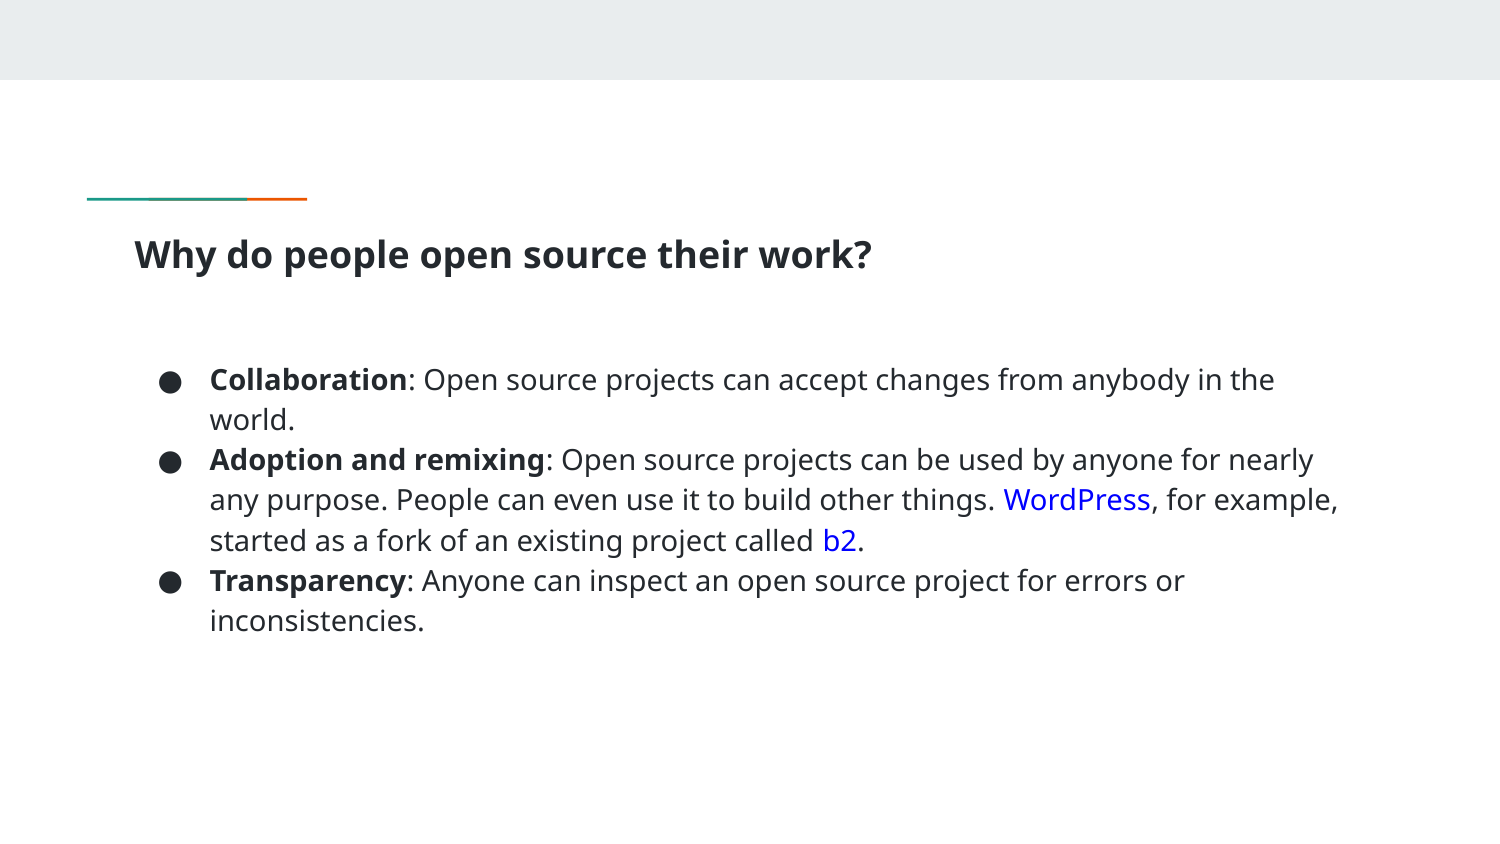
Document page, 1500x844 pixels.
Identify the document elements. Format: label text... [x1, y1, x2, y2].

title Why do people open source their work? [119, 216, 1381, 305]
list Collaboration: Open source projects can accept changes from anybody in the world. Adoption and remixing: Open source projects can be used by anyone for nearly any purpose. People can even use it to build other things. WordPress, for example, started as a fork of an existing project called b2. Transparency: Anyone can inspect an open source project for errors or inconsistencies. [119, 341, 1381, 712]
